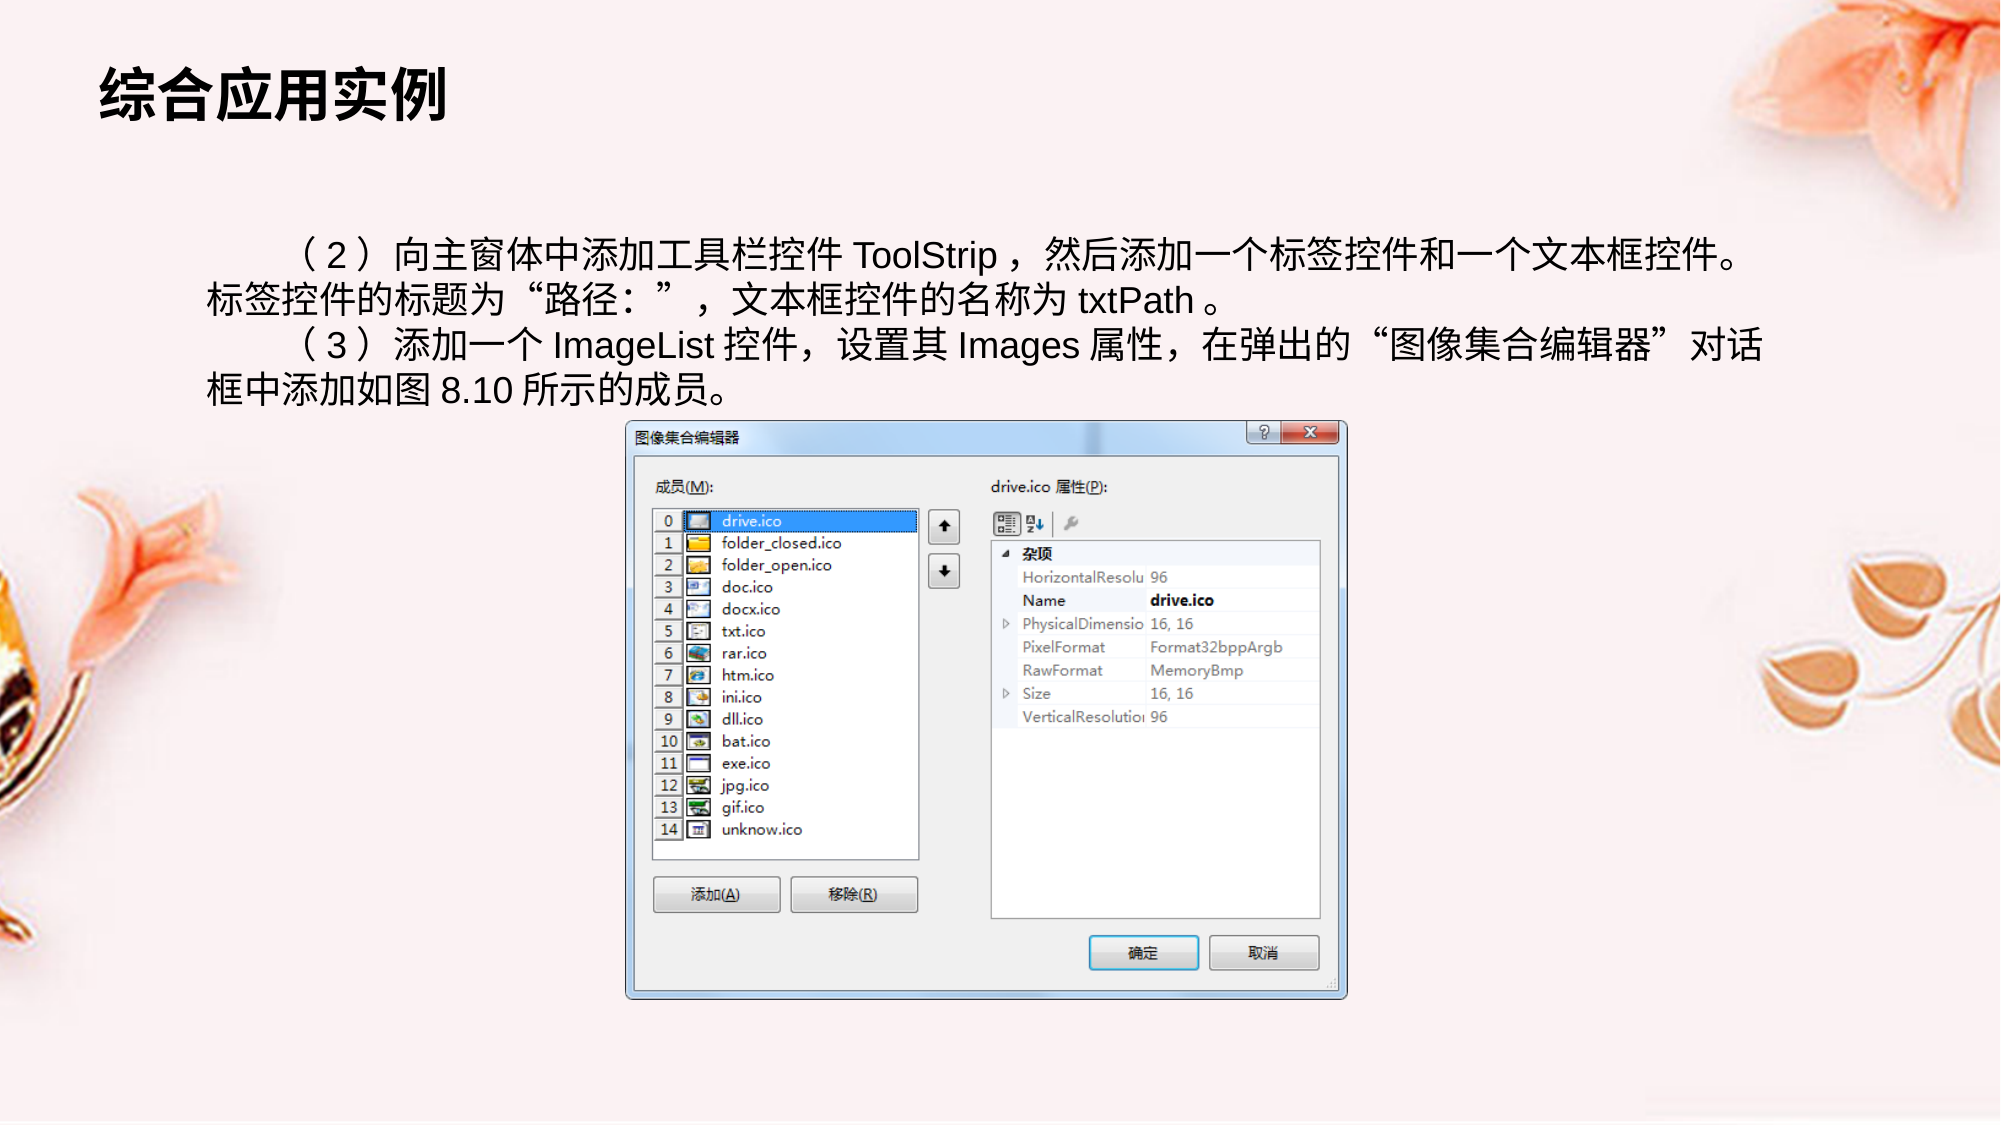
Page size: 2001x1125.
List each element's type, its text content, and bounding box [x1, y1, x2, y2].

picture [0, 0, 2001, 1125]
text_box （2）向主窗体中添加工具栏控件ToolStrip，然后添加一个标签控件和一个文本框控件。标签控件的标题为“路径：”，文本框控件的名称为txtPath。 （3）添加一个ImageList控件，设置其Images属性，在弹出的“图像集合编辑器”对话框中添加如图8.10所示的成员。 [191, 223, 1781, 418]
text_box 综合应用实例 [83, 58, 1132, 136]
